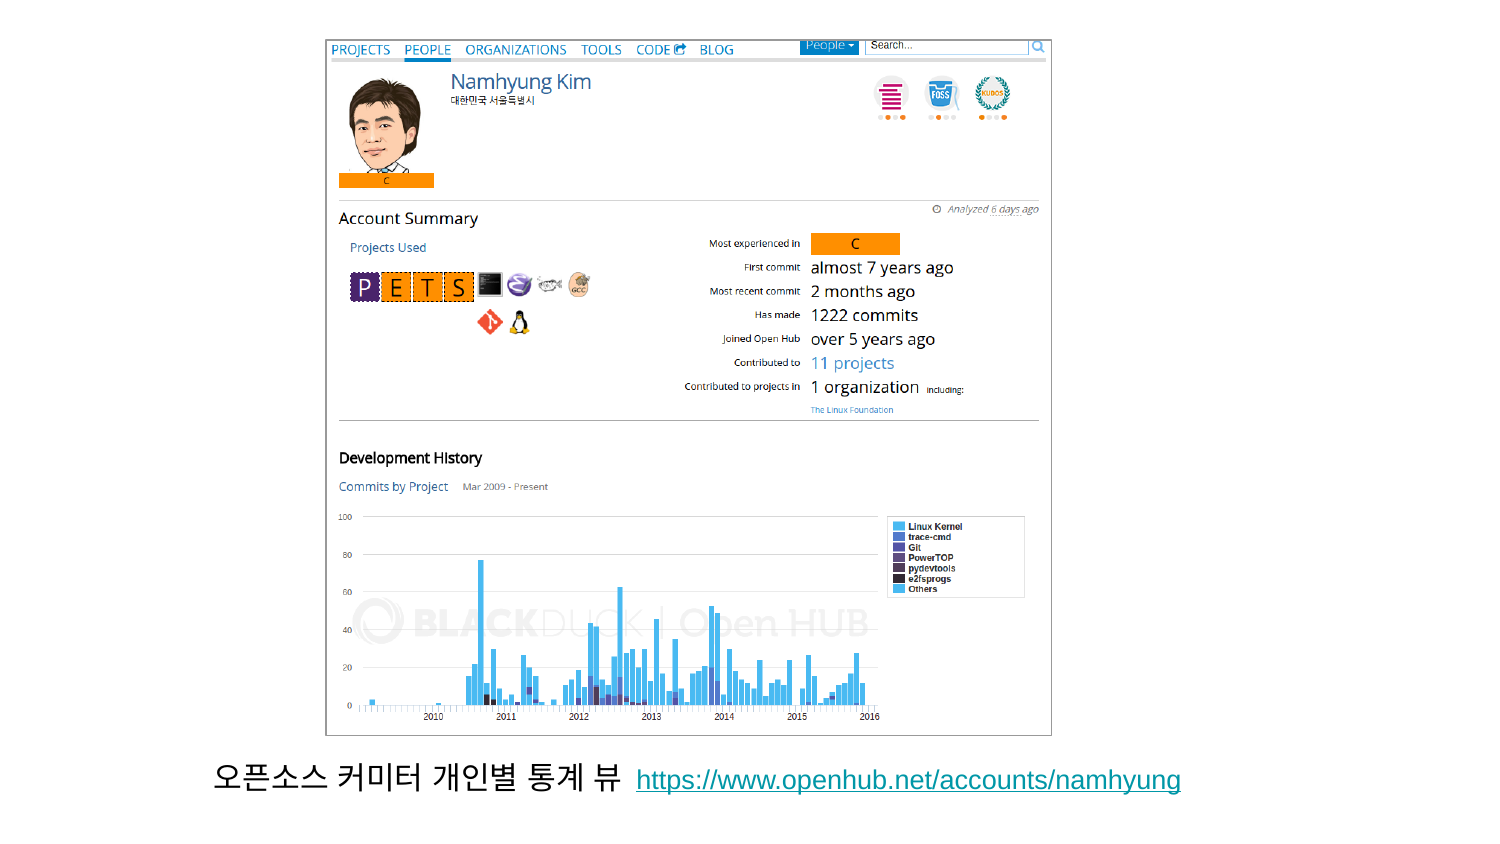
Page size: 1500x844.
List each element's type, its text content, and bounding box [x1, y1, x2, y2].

picture [326, 40, 1052, 735]
text_box 오픈소스 커미터 개인별 통계 뷰 https://www.openhub.net/accounts/namhyung [200, 751, 1276, 802]
